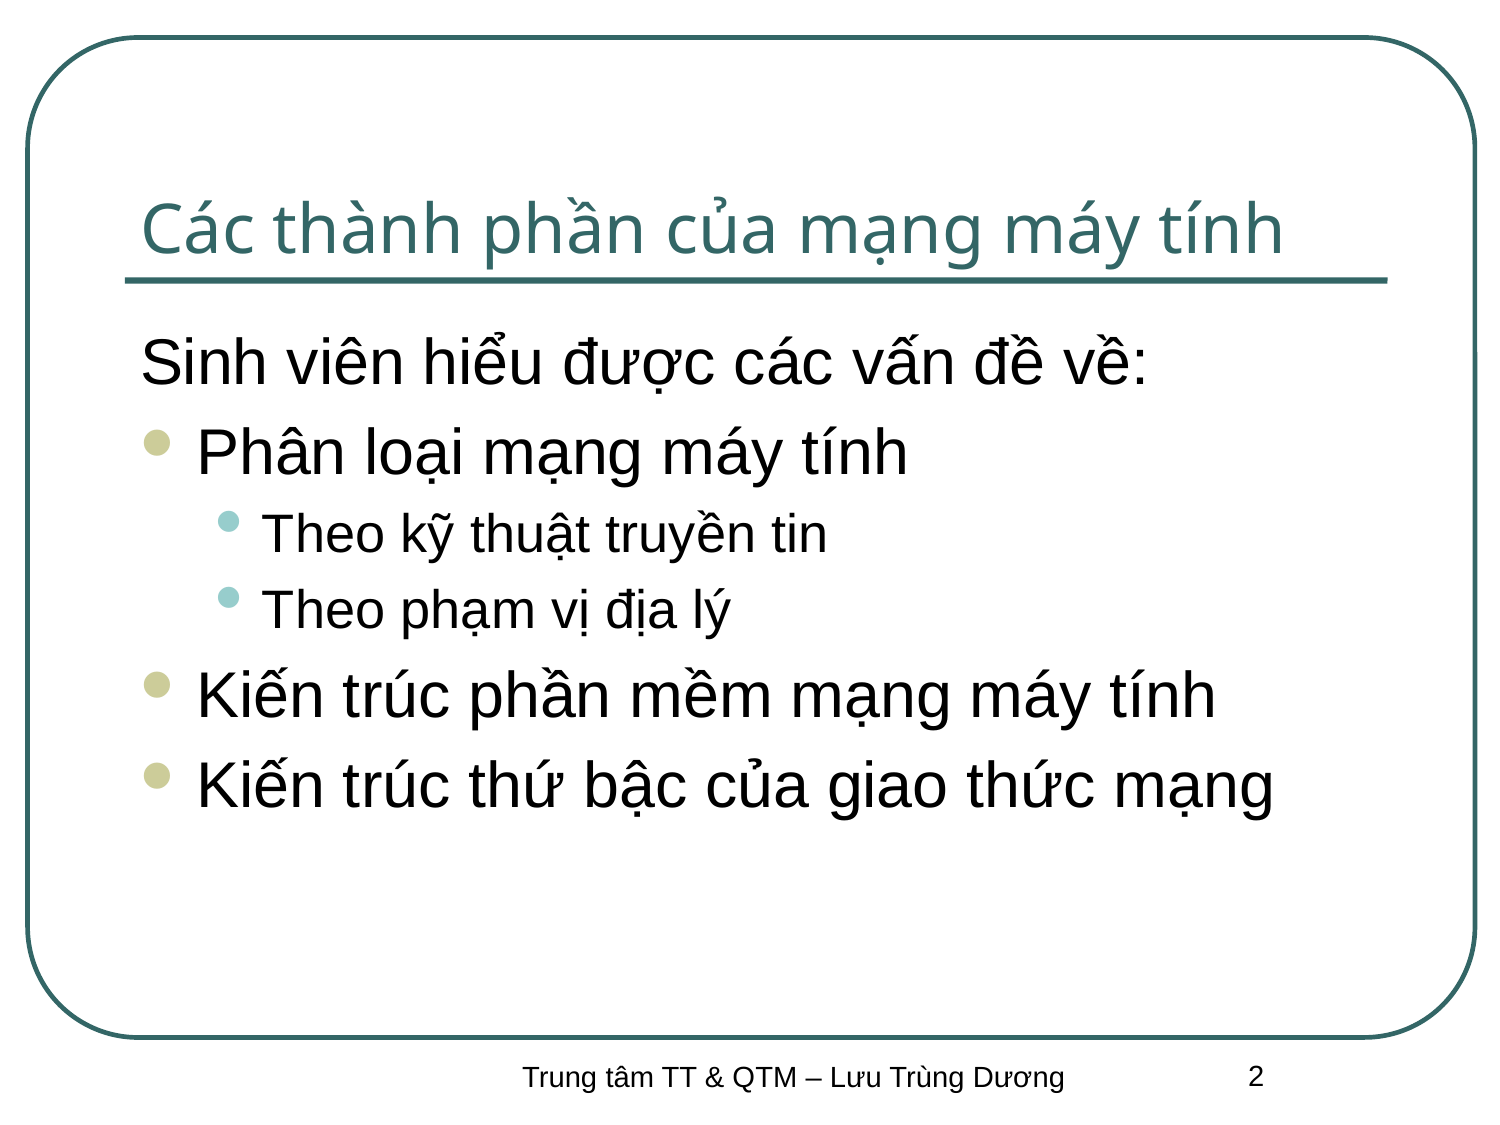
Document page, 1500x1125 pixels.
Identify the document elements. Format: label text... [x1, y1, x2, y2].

slide_number 2 [1125, 1050, 1388, 1125]
footer Trung tâm TT & QTM – Lưu Trùng Dương [462, 1050, 1125, 1125]
list Sinh viên hiểu được các vấn đề về: Phân loại mạng máy tính Theo kỹ thuật truyền tin Theo phạm vị địa lý Kiến trúc phần mềm mạng máy tính Kiến trúc thứ bậc của giao thức mạng [125, 312, 1388, 975]
title Các thành phần của mạng máy tính [125, 87, 1388, 275]
